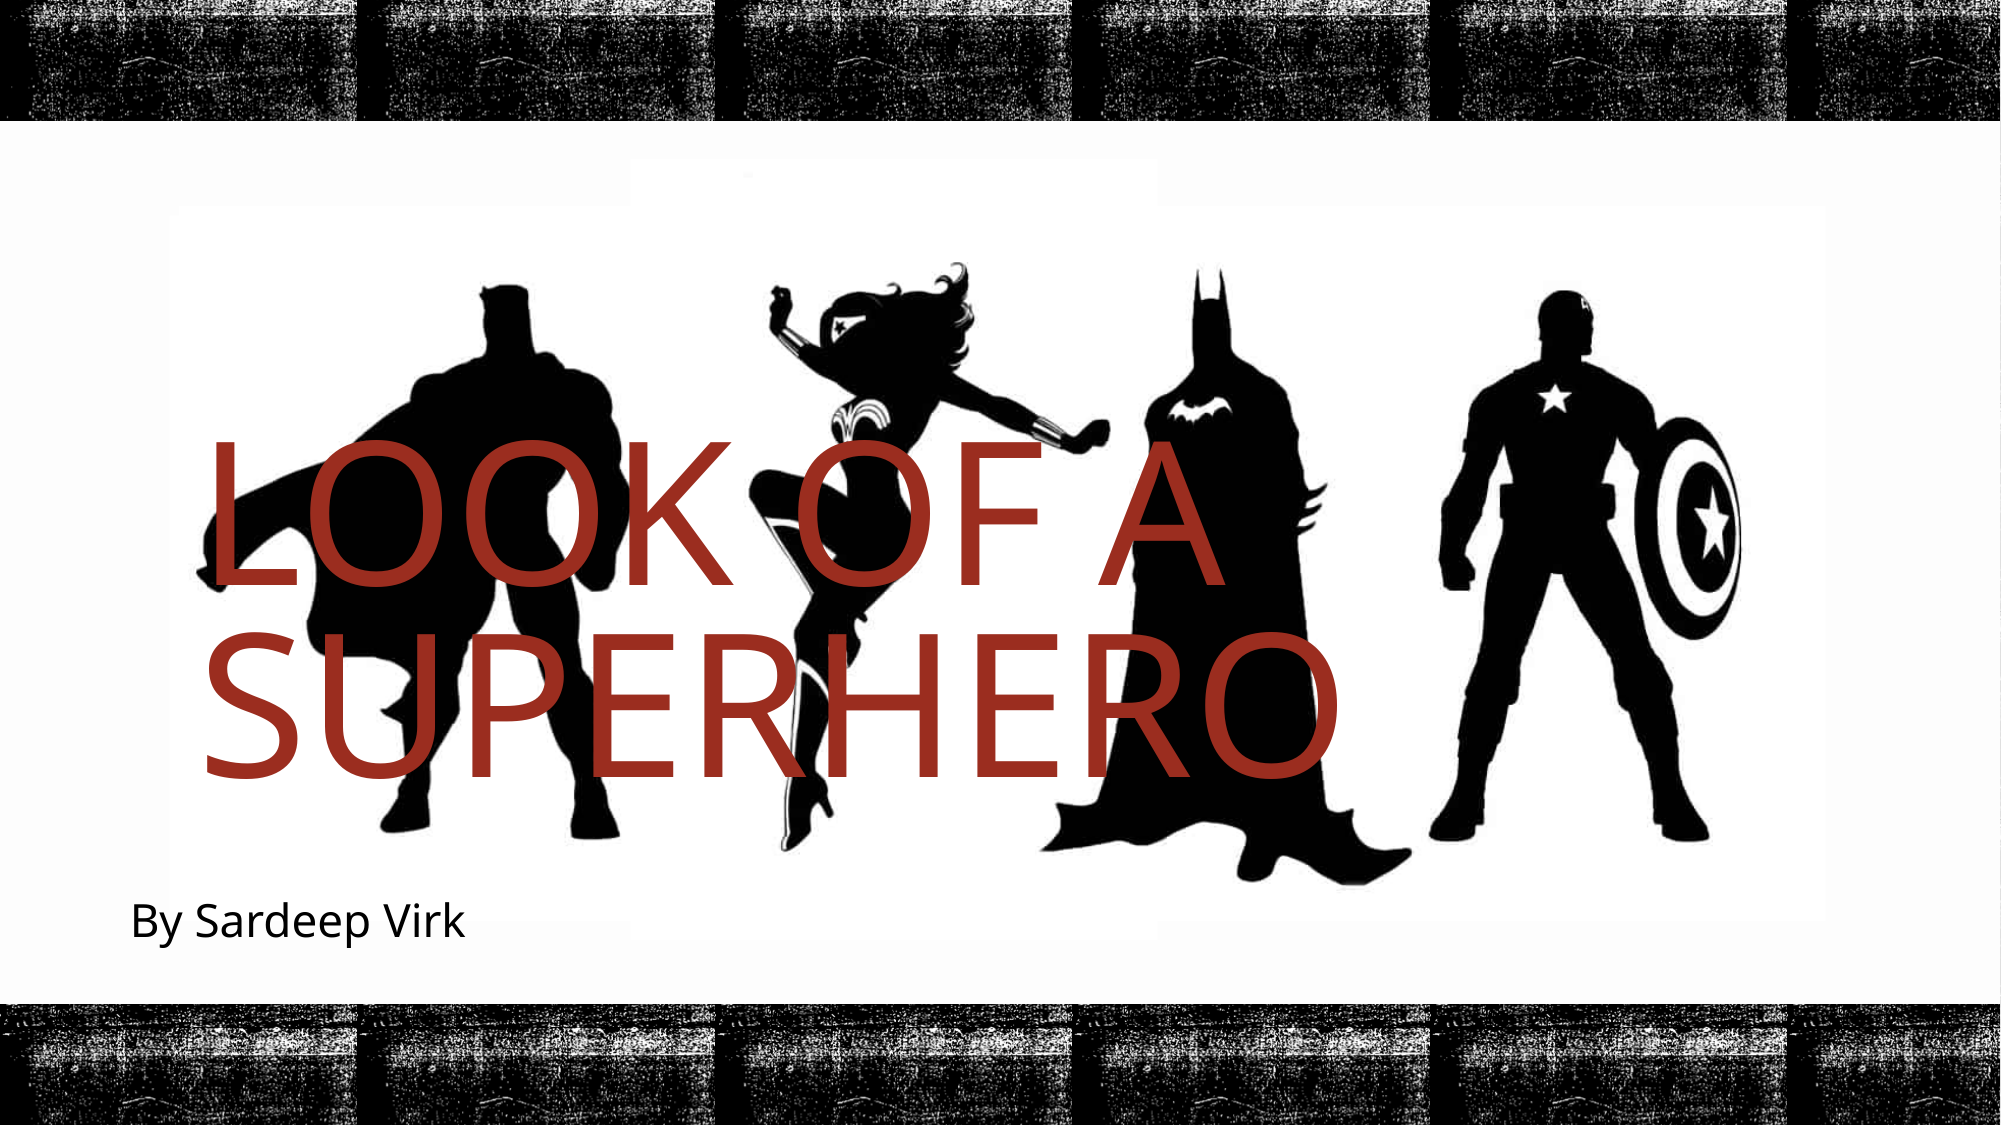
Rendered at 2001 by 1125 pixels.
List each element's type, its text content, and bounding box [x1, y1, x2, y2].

picture [0, 0, 2001, 1125]
subtitle By Sardeep Virk [114, 1005, 1410, 1066]
